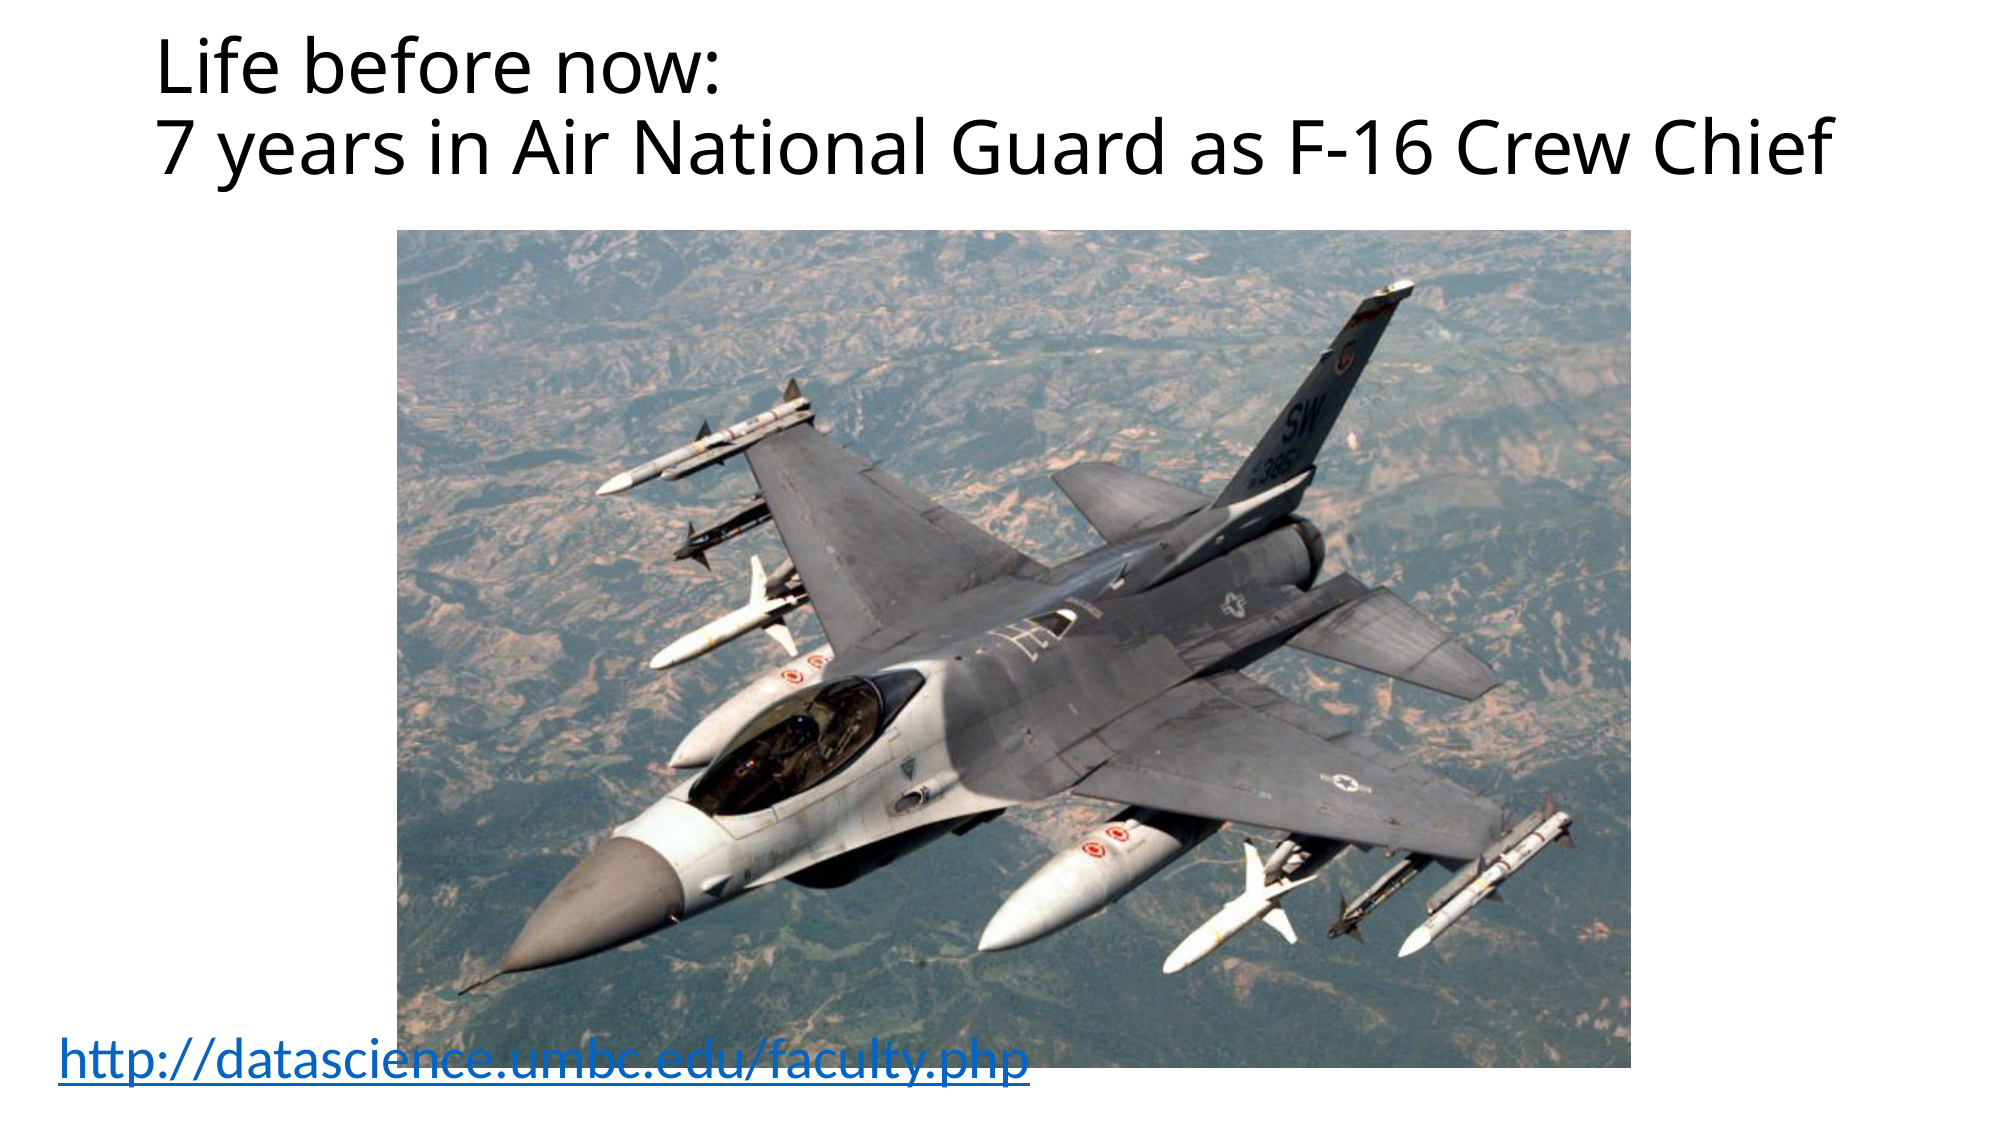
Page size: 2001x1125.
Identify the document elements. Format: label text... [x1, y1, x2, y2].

picture [397, 229, 1631, 1068]
title Life before now: 7 years in Air National Guard as F-16 Crew Chief [139, 0, 1953, 219]
list http://datascience.umbc.edu/faculty.php [43, 1021, 1769, 1108]
